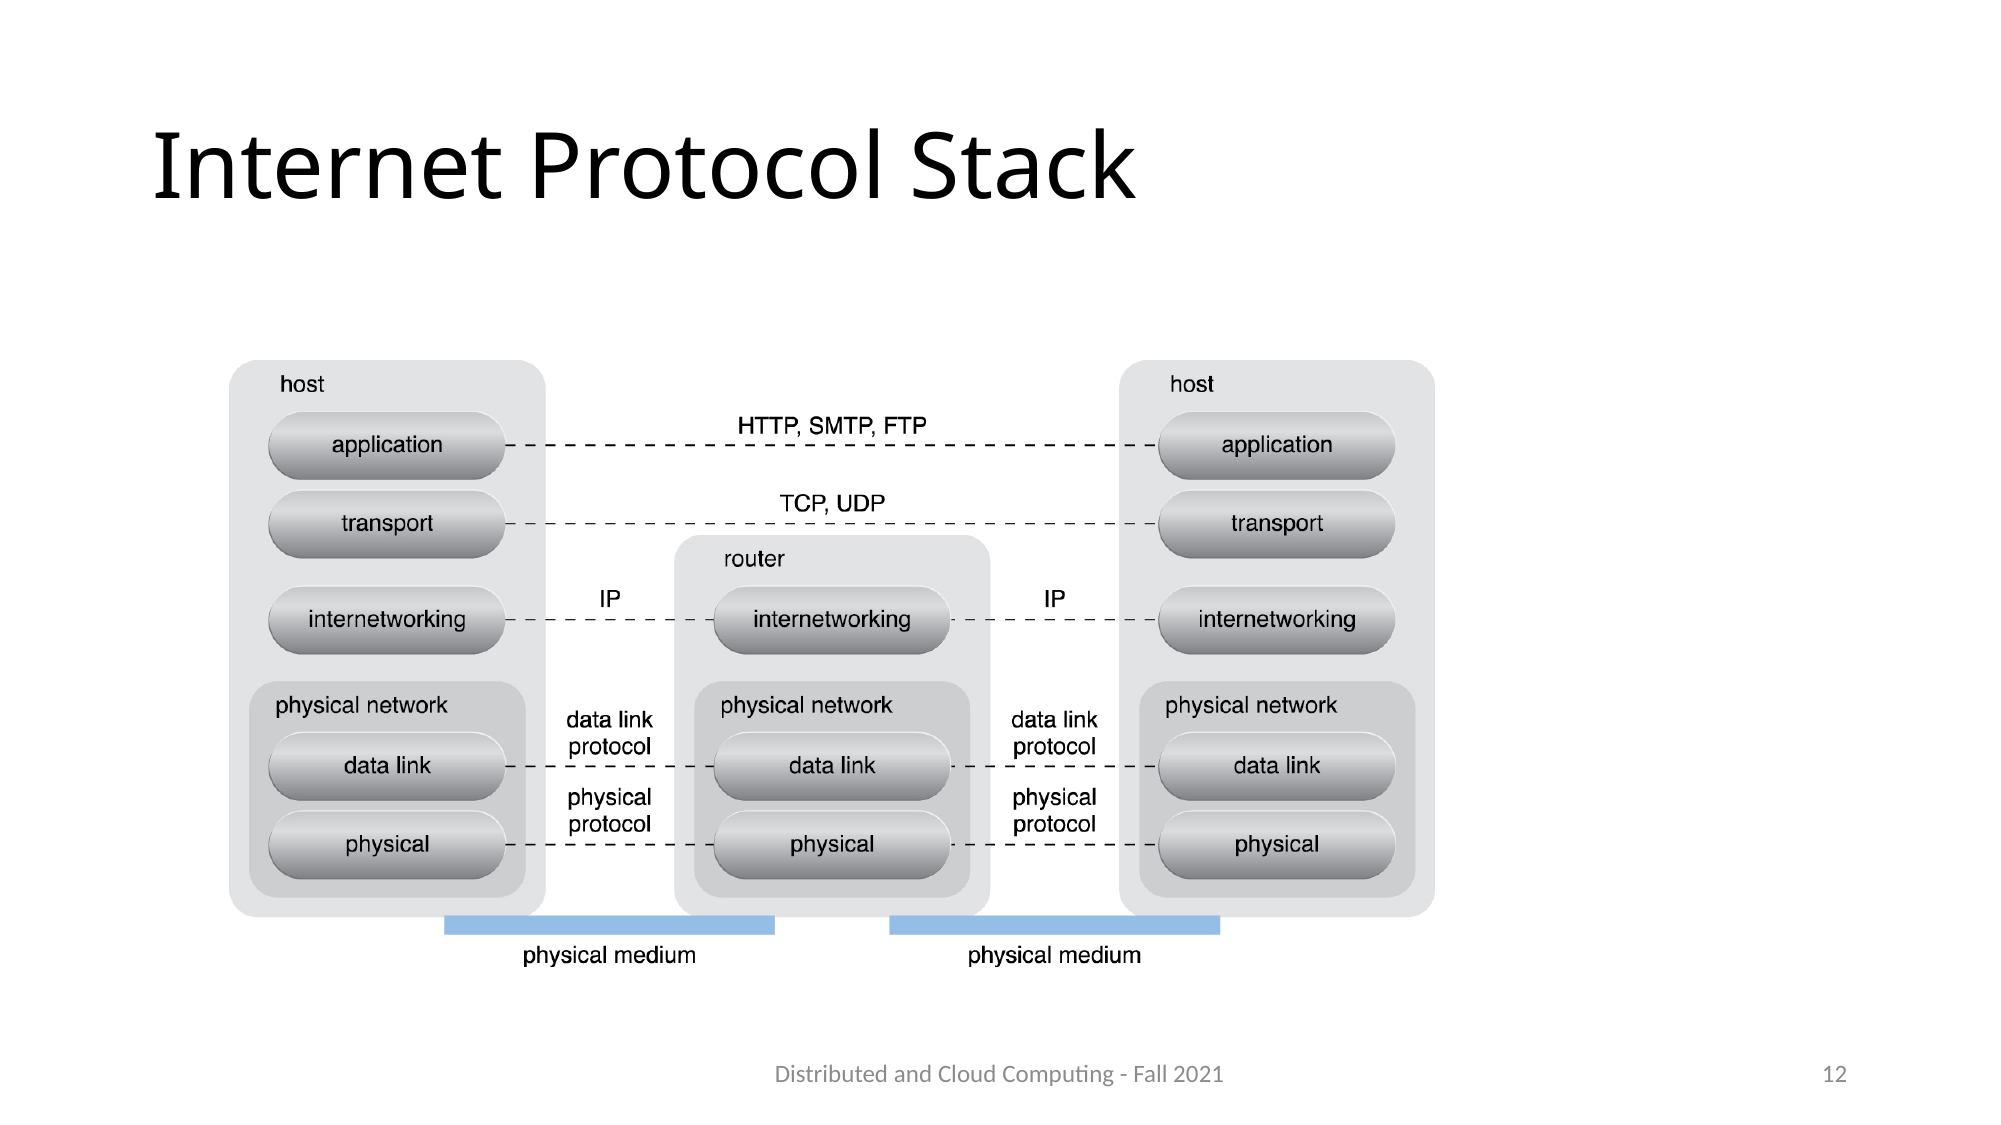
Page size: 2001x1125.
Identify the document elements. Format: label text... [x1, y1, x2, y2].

slide_number 12 [1412, 1042, 1863, 1103]
picture [228, 360, 1435, 967]
title Internet Protocol Stack [137, 59, 1863, 278]
footer Distributed and Cloud Computing - Fall 2021 [662, 1042, 1338, 1103]
